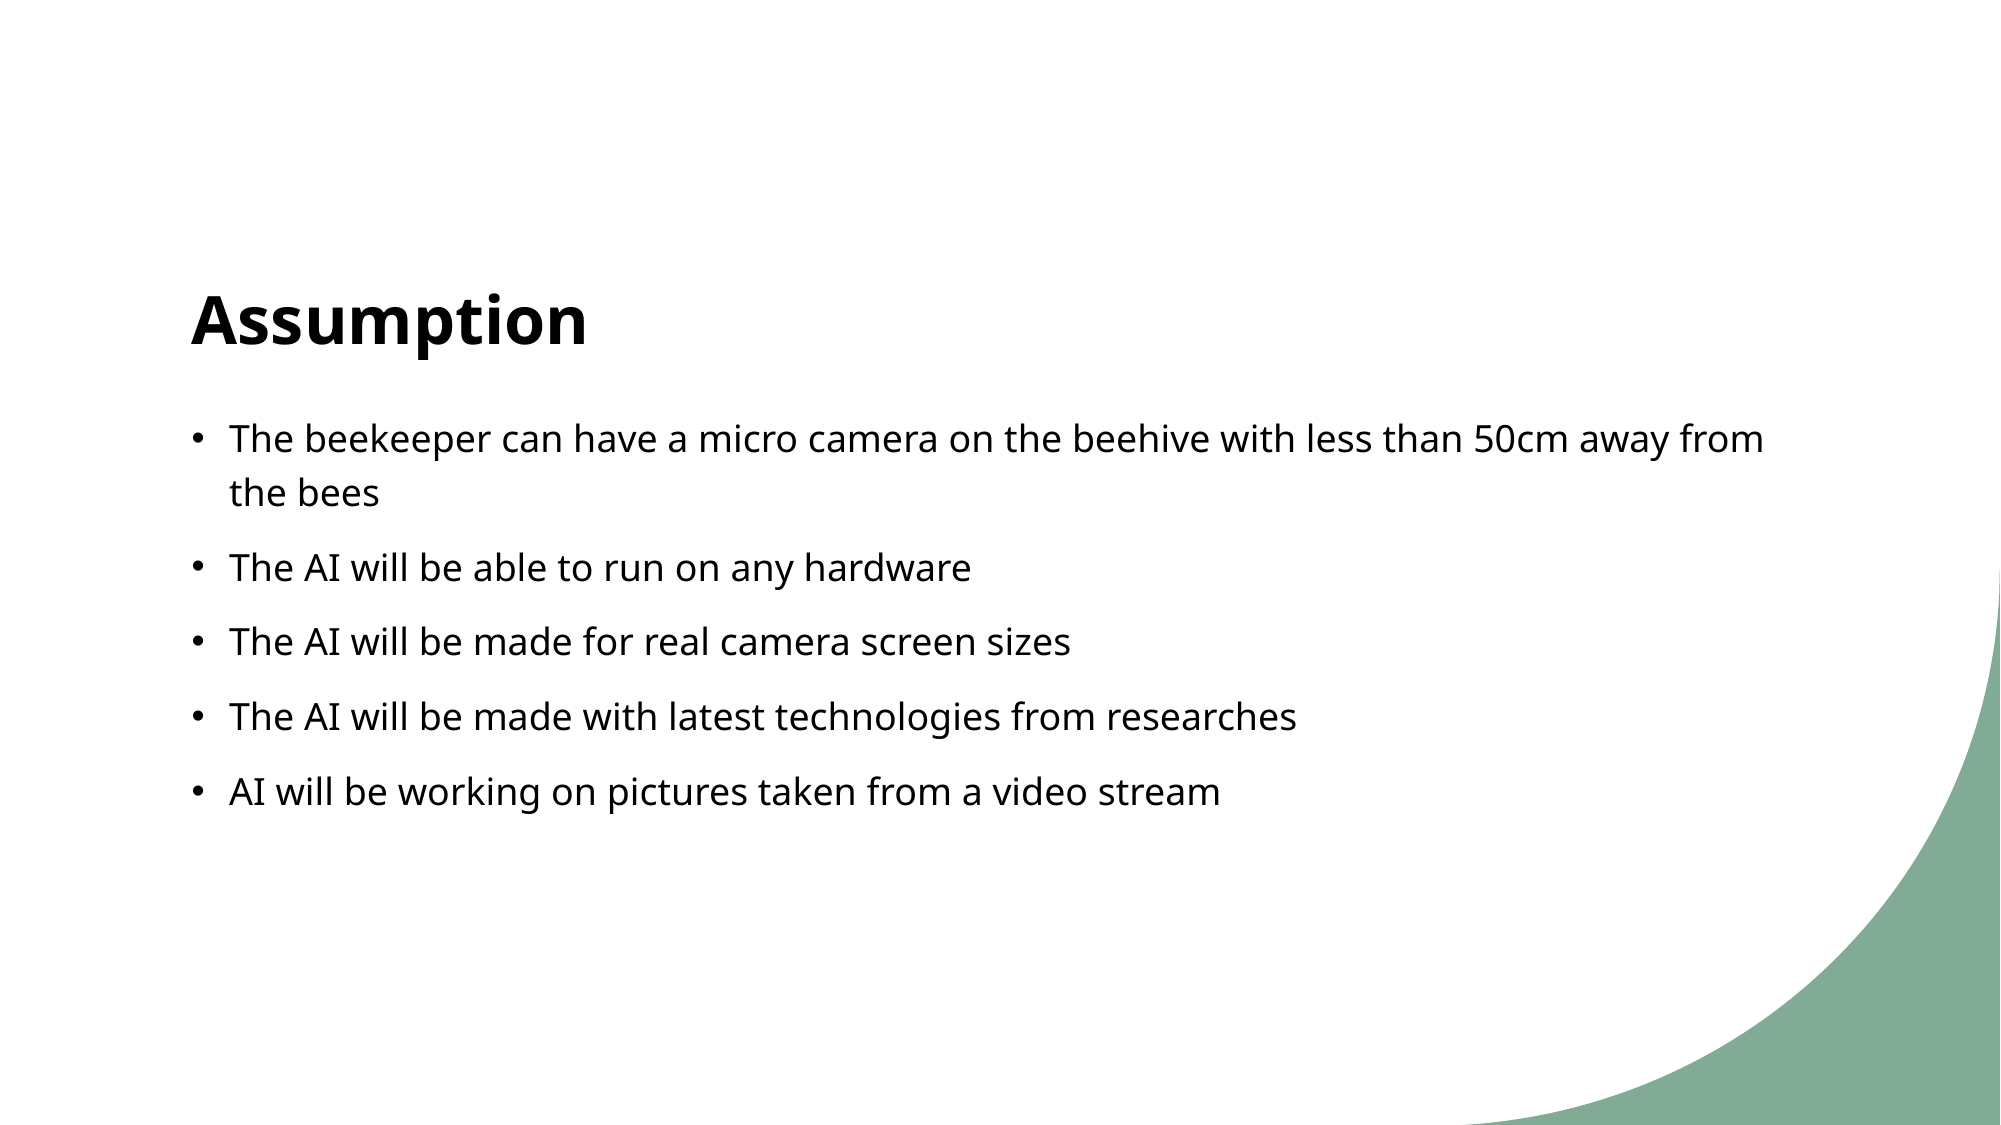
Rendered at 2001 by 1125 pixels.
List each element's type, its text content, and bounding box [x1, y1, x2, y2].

list The beekeeper can have a micro camera on the beehive with less than 50cm away from the bees The AI will be able to run on any hardware The AI will be made for real camera screen sizes The AI will be made with latest technologies from researches AI will be working on pictures taken from a video stream [176, 398, 1809, 975]
title Assumption [176, 118, 1809, 366]
